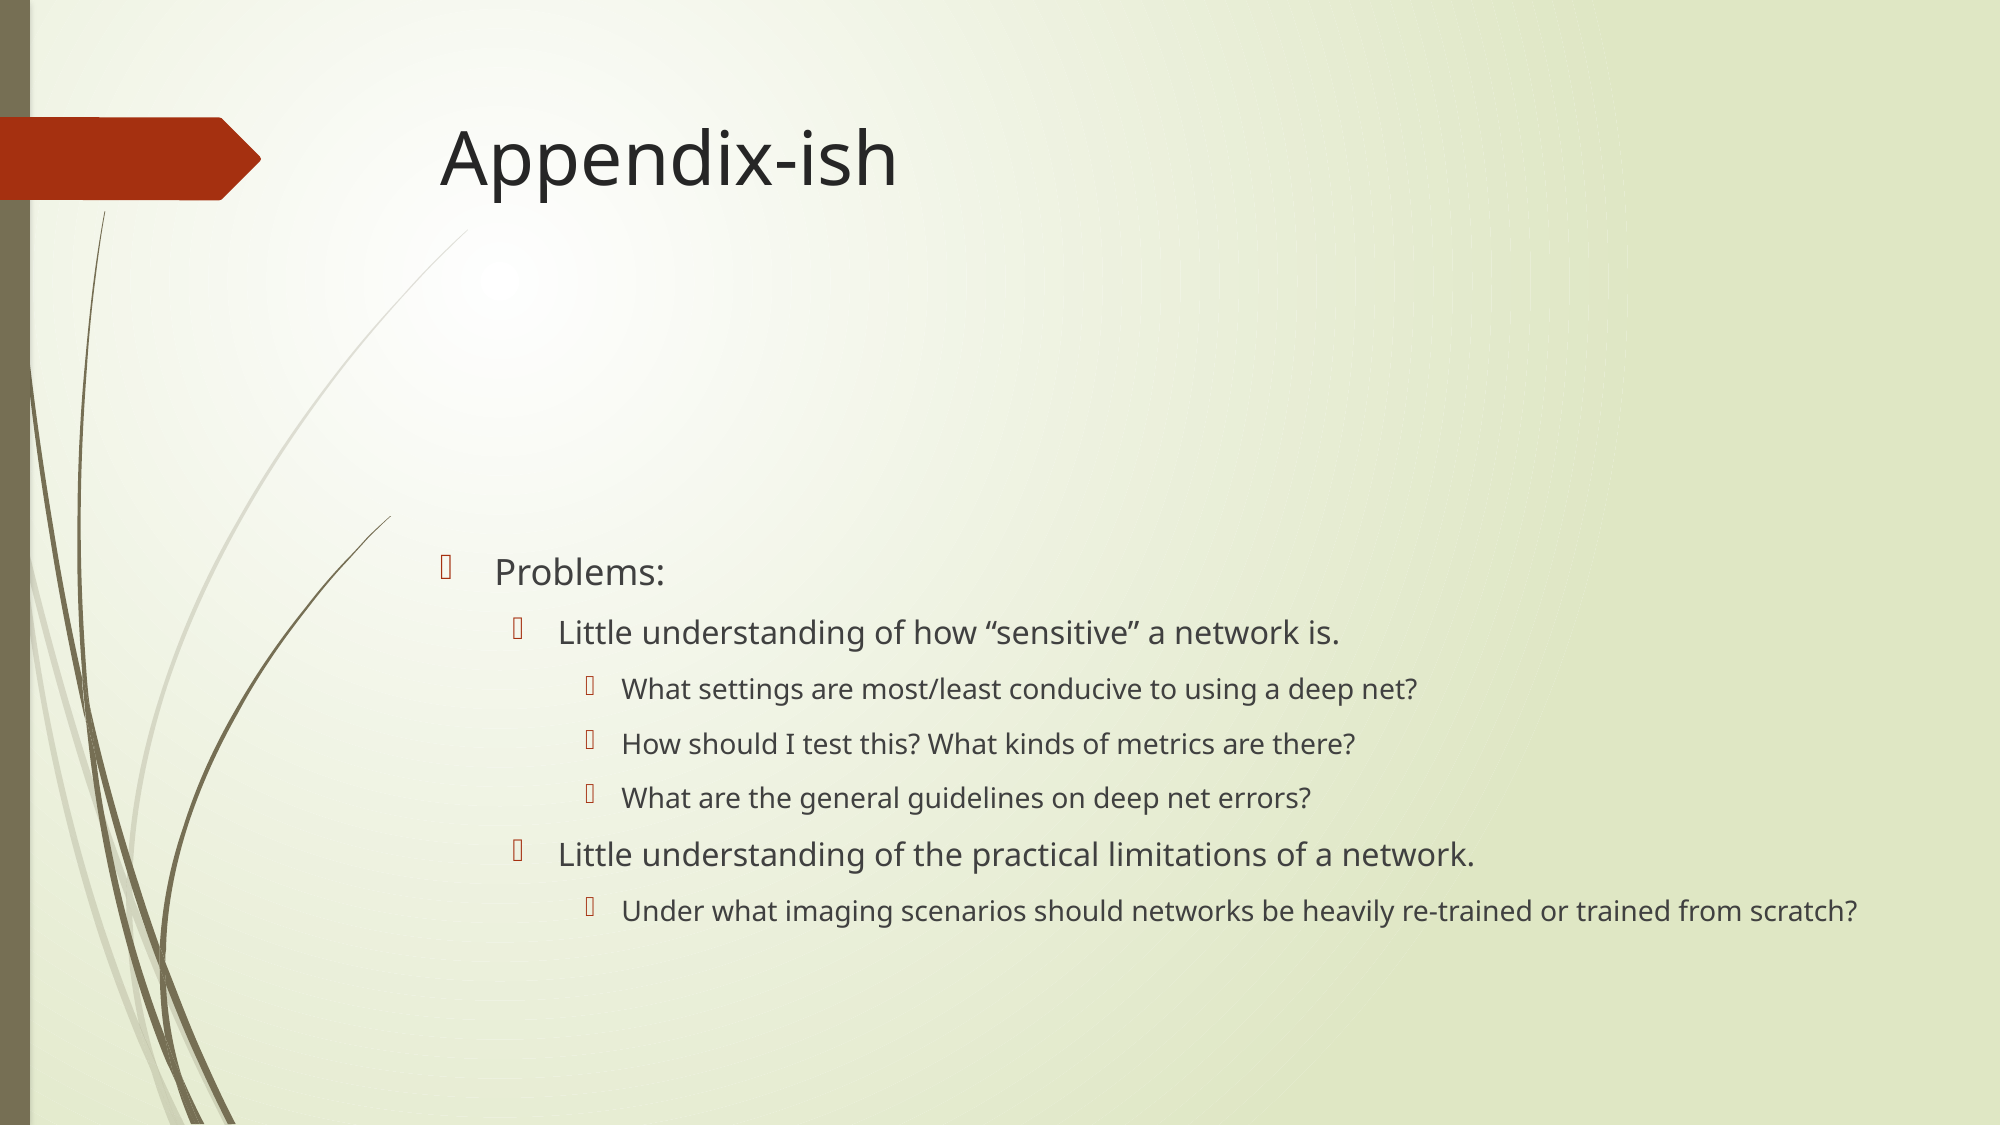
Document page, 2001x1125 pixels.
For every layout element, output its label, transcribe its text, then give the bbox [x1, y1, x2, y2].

title Appendix-ish [425, 102, 1888, 313]
list Problems: Little understanding of how “sensitive” a network is. What settings are most/least conducive to using a deep net? How should I test this? What kinds of metrics are there? What are the general guidelines on deep net errors? Little understanding of the practical limitations of a network. Under what imaging scenarios should networks be heavily re-trained or trained from scratch? [424, 350, 1888, 970]
